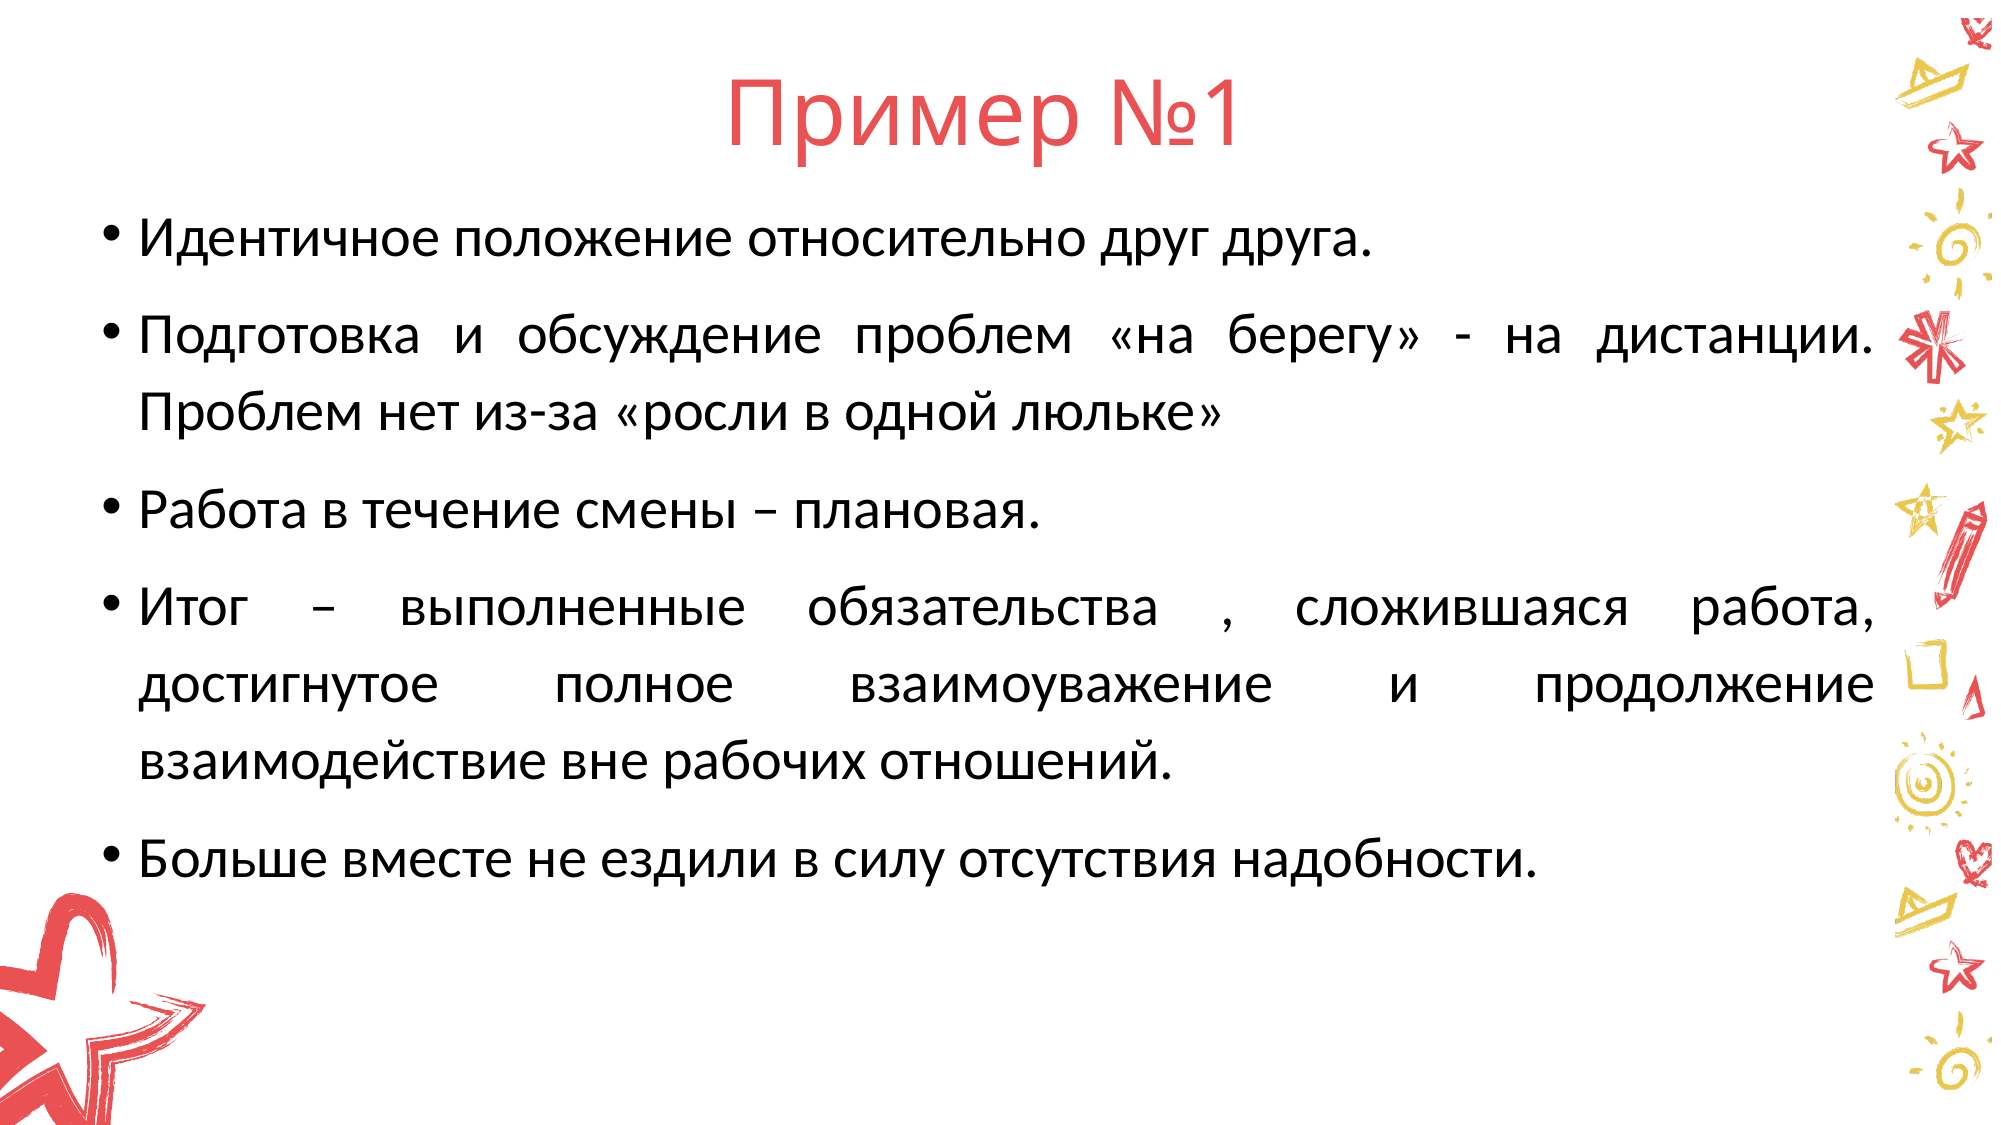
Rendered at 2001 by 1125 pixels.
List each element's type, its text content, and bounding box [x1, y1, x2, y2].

text_box [0, 892, 117, 1001]
picture [1891, 0, 2000, 1125]
title Пример №1 [137, 7, 1863, 183]
text_box [0, 993, 207, 1125]
list Идентичное положение относительно друг друга. Подготовка и обсуждение проблем «на берегу» - на дистанции. Проблем нет из-за «росли в одной люльке» Работа в течение смены – плановая. Итог – выполненные обязательства , сложившаяся работа, достигнутое полное взаимоуважение и продолжение взаимодействие вне рабочих отношений. Больше вместе не ездили в силу отсутствия надобности. [86, 183, 1891, 1118]
